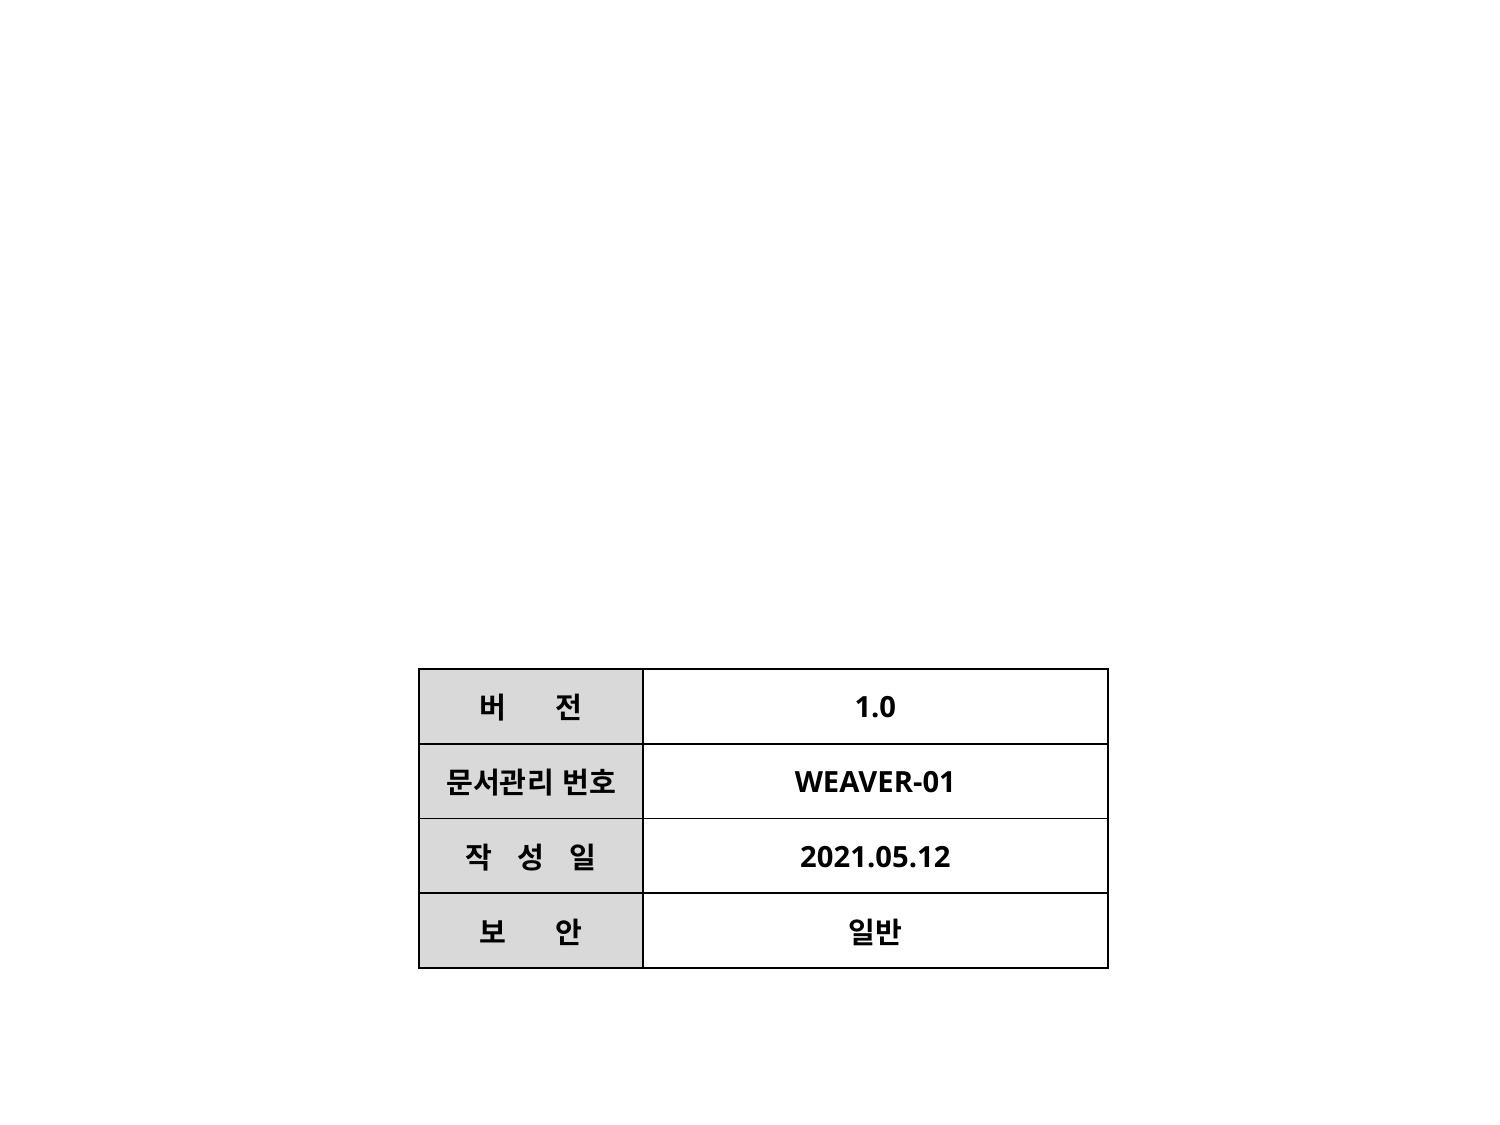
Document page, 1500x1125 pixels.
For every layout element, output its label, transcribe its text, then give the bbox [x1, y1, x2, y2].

table_cell 문서관리 번호 [420, 745, 642, 818]
table_header 버 전 [420, 670, 642, 743]
table_cell 작 성 일 [420, 819, 642, 892]
table_cell 보 안 [420, 894, 642, 967]
table_cell 일반 [644, 894, 1107, 967]
table_cell WEAVER-01 [644, 745, 1107, 818]
table_cell 2021.05.12 [644, 819, 1107, 892]
table_header 1.0 [644, 670, 1107, 743]
